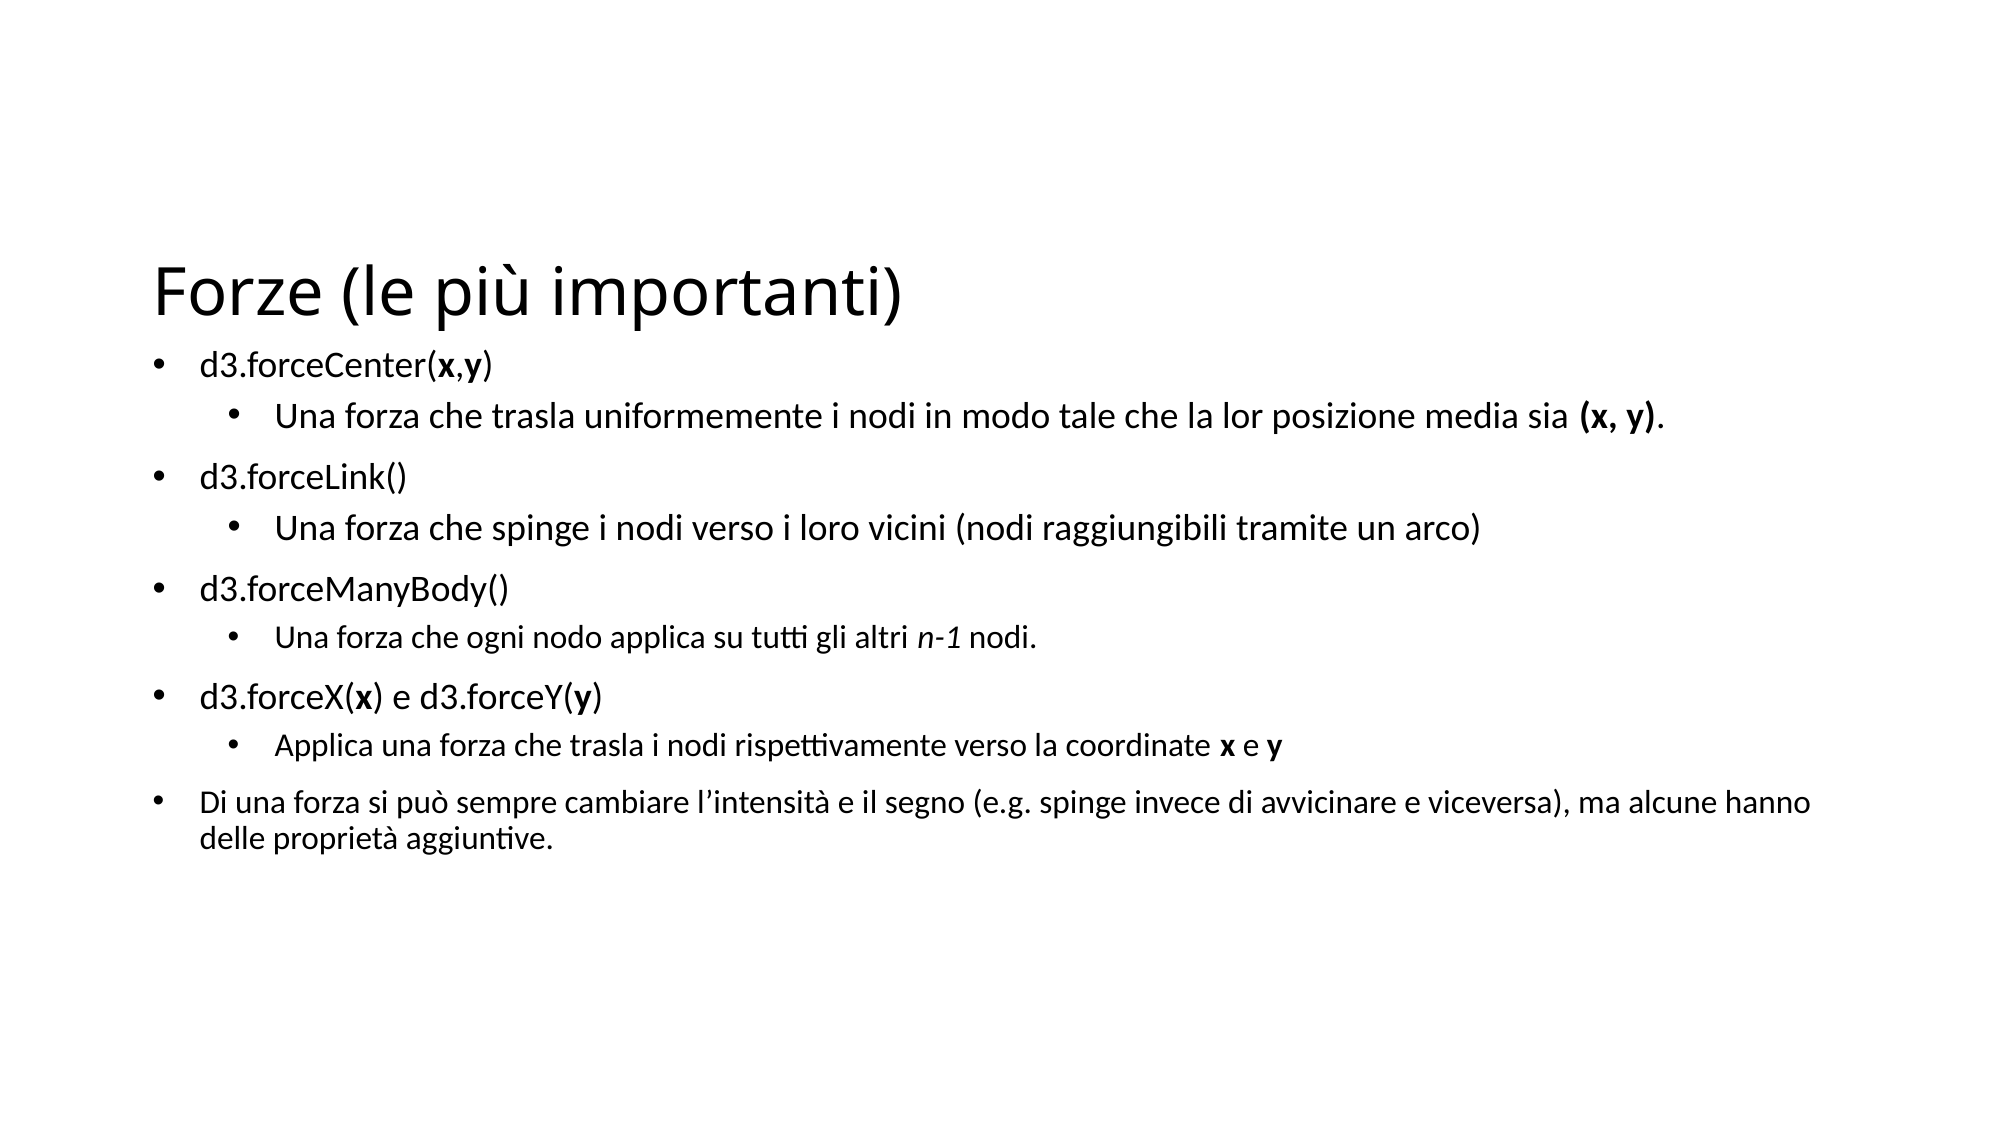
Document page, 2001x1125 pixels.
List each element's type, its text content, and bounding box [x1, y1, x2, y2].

list d3.forceCenter(x,y) Una forza che trasla uniformemente i nodi in modo tale che la lor posizione media sia (x, y). d3.forceLink() Una forza che spinge i nodi verso i loro vicini (nodi raggiungibili tramite un arco) d3.forceManyBody() Una forza che ogni nodo applica su tutti gli altri n-1 nodi. d3.forceX(x) e d3.forceY(y) Applica una forza che trasla i nodi rispettivamente verso la coordinate x e y Di una forza si può sempre cambiare l’intensità e il segno (e.g. spinge invece di avvicinare e viceversa), ma alcune hanno delle proprietà aggiuntive. [137, 337, 1897, 963]
title Forze (le più importanti) [137, 75, 1027, 337]
